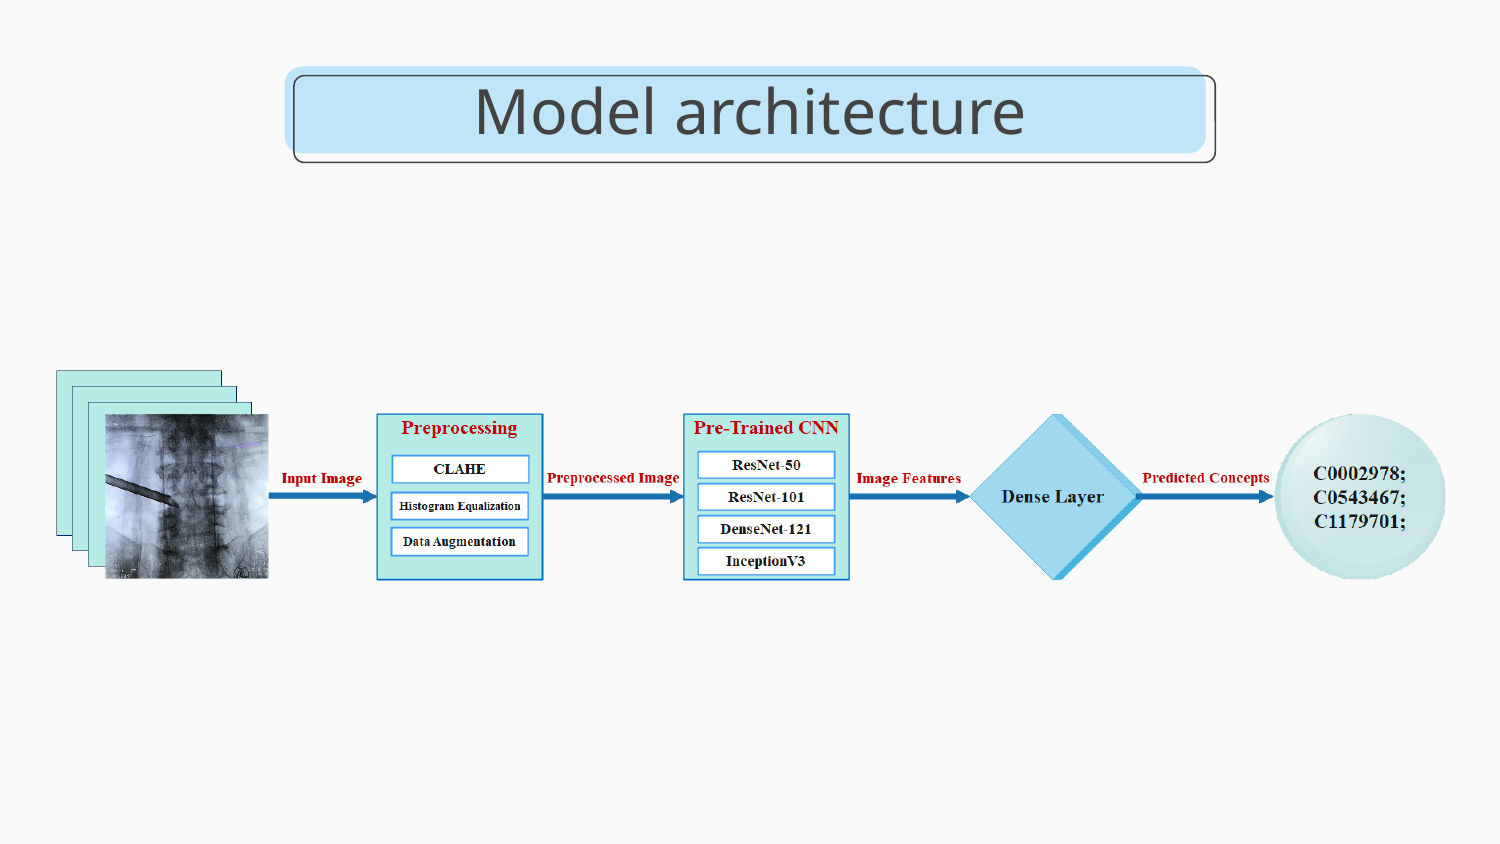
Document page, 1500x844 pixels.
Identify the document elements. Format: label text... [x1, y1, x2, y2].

picture [25, 339, 1476, 611]
title Model architecture [293, 70, 1209, 150]
